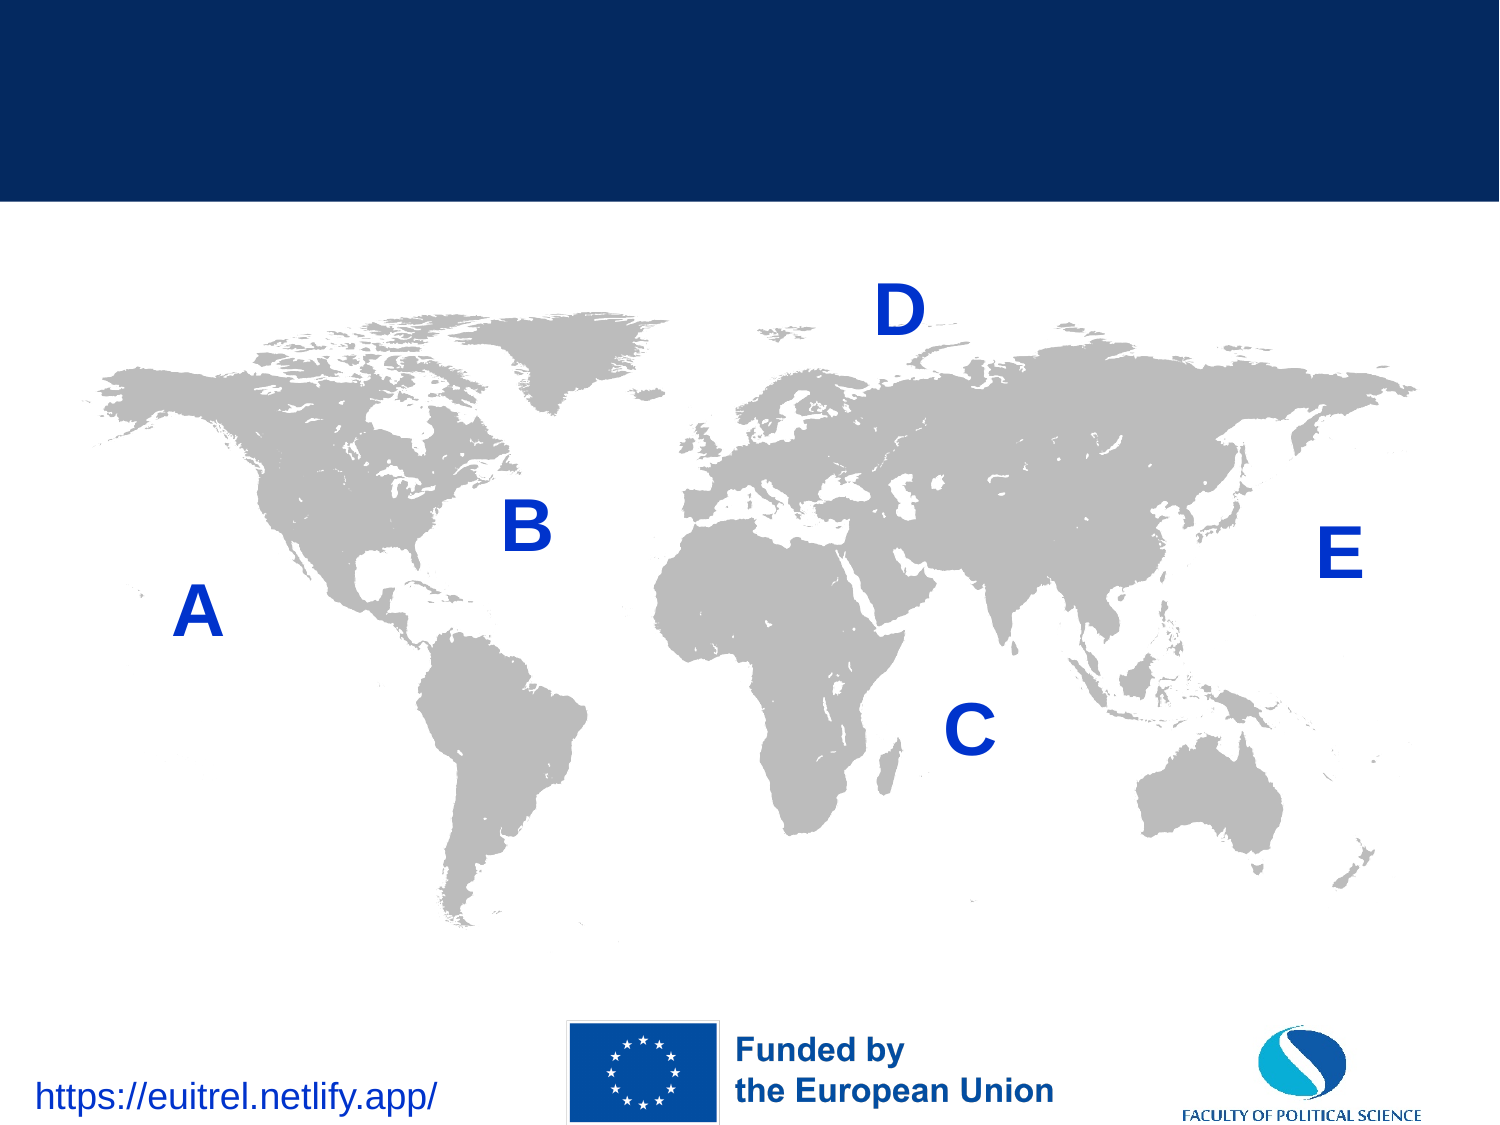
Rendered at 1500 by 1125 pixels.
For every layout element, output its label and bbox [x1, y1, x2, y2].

picture [1183, 1025, 1421, 1121]
picture [20, 149, 1480, 976]
picture [552, 1017, 1080, 1125]
